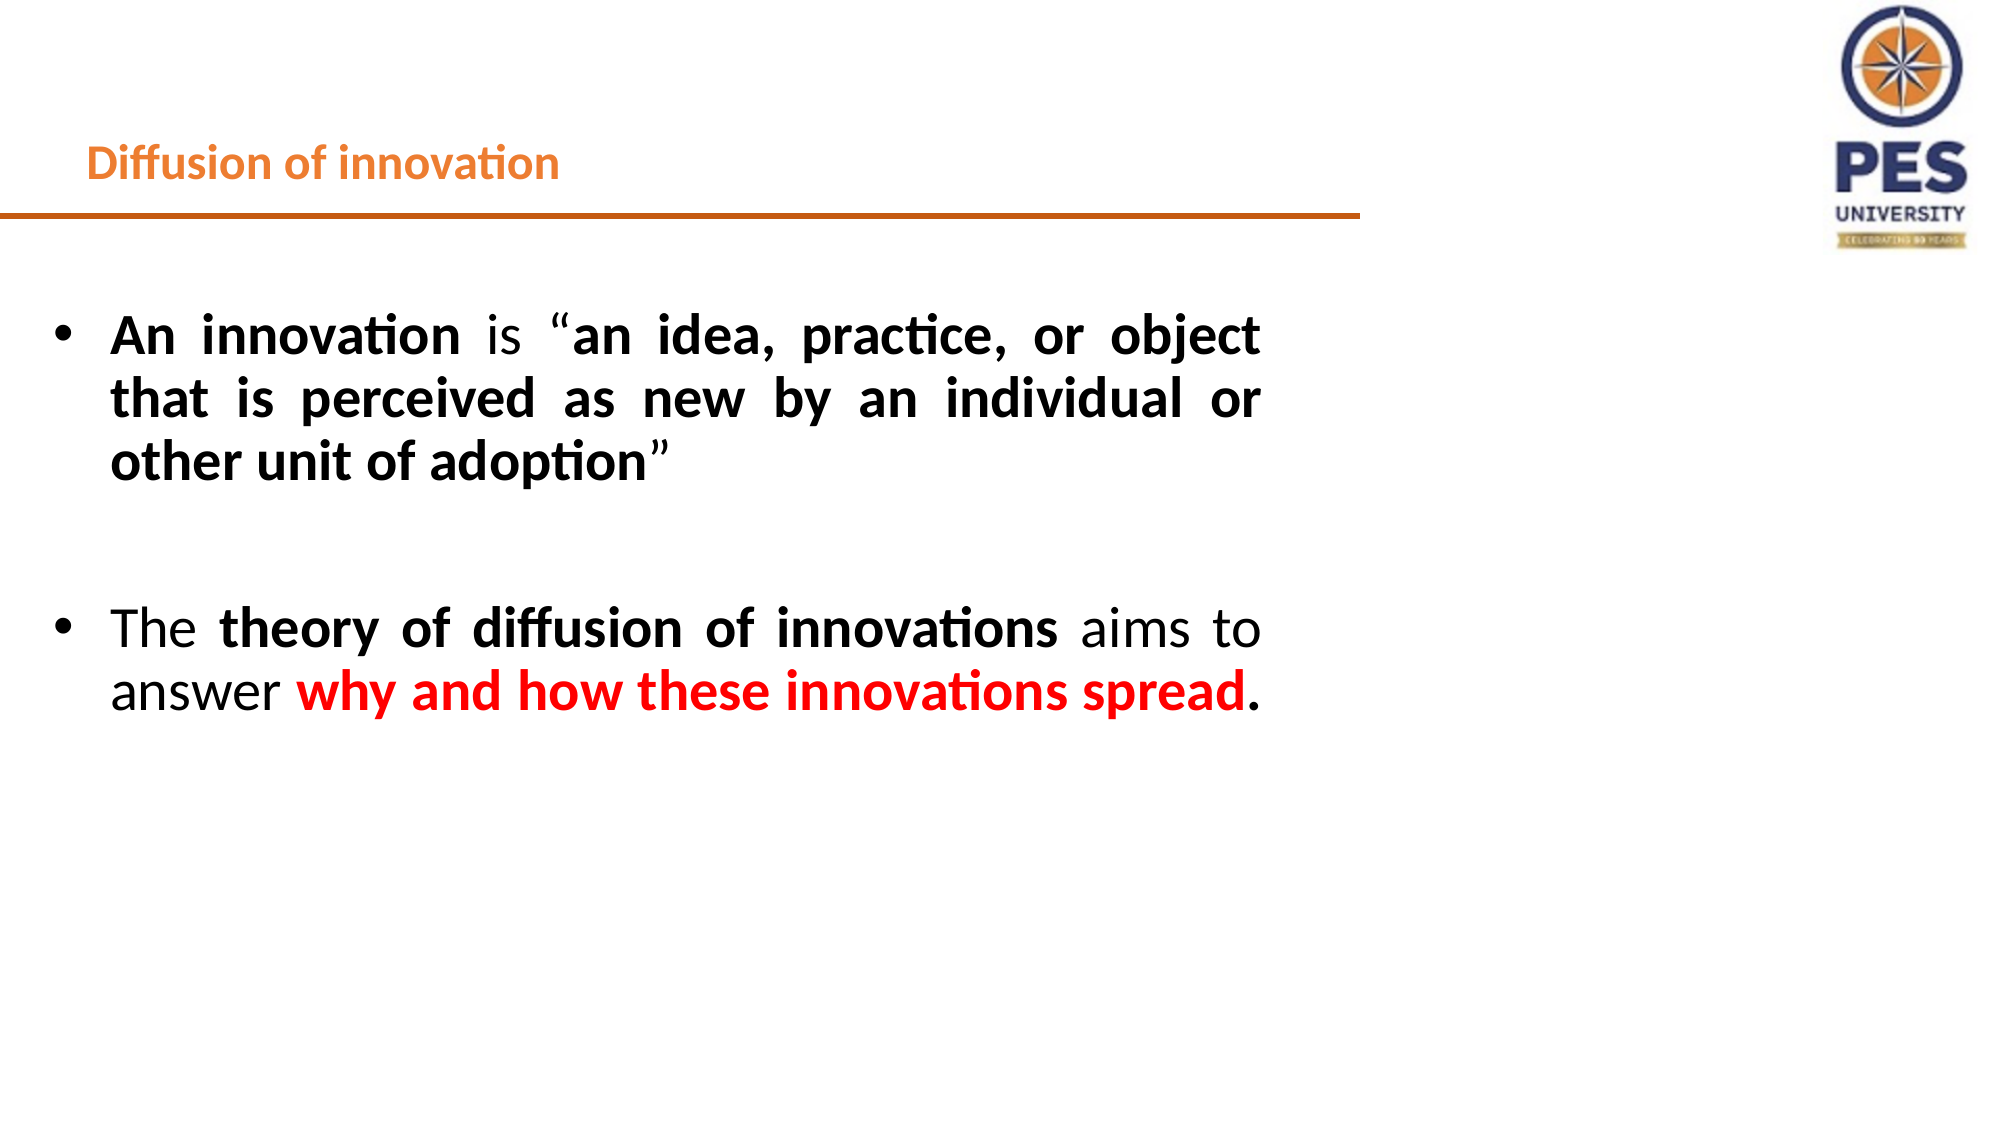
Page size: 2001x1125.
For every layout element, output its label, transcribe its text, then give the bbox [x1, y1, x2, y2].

text_box Diffusion of innovation [71, 122, 1384, 198]
text_box An innovation is “an idea, practice, or object that is perceived as new by an individual or other unit of adoption” The theory of diffusion of innovations aims to answer why and how these innovations spread. [20, 297, 1278, 1125]
picture [1800, 0, 2000, 257]
